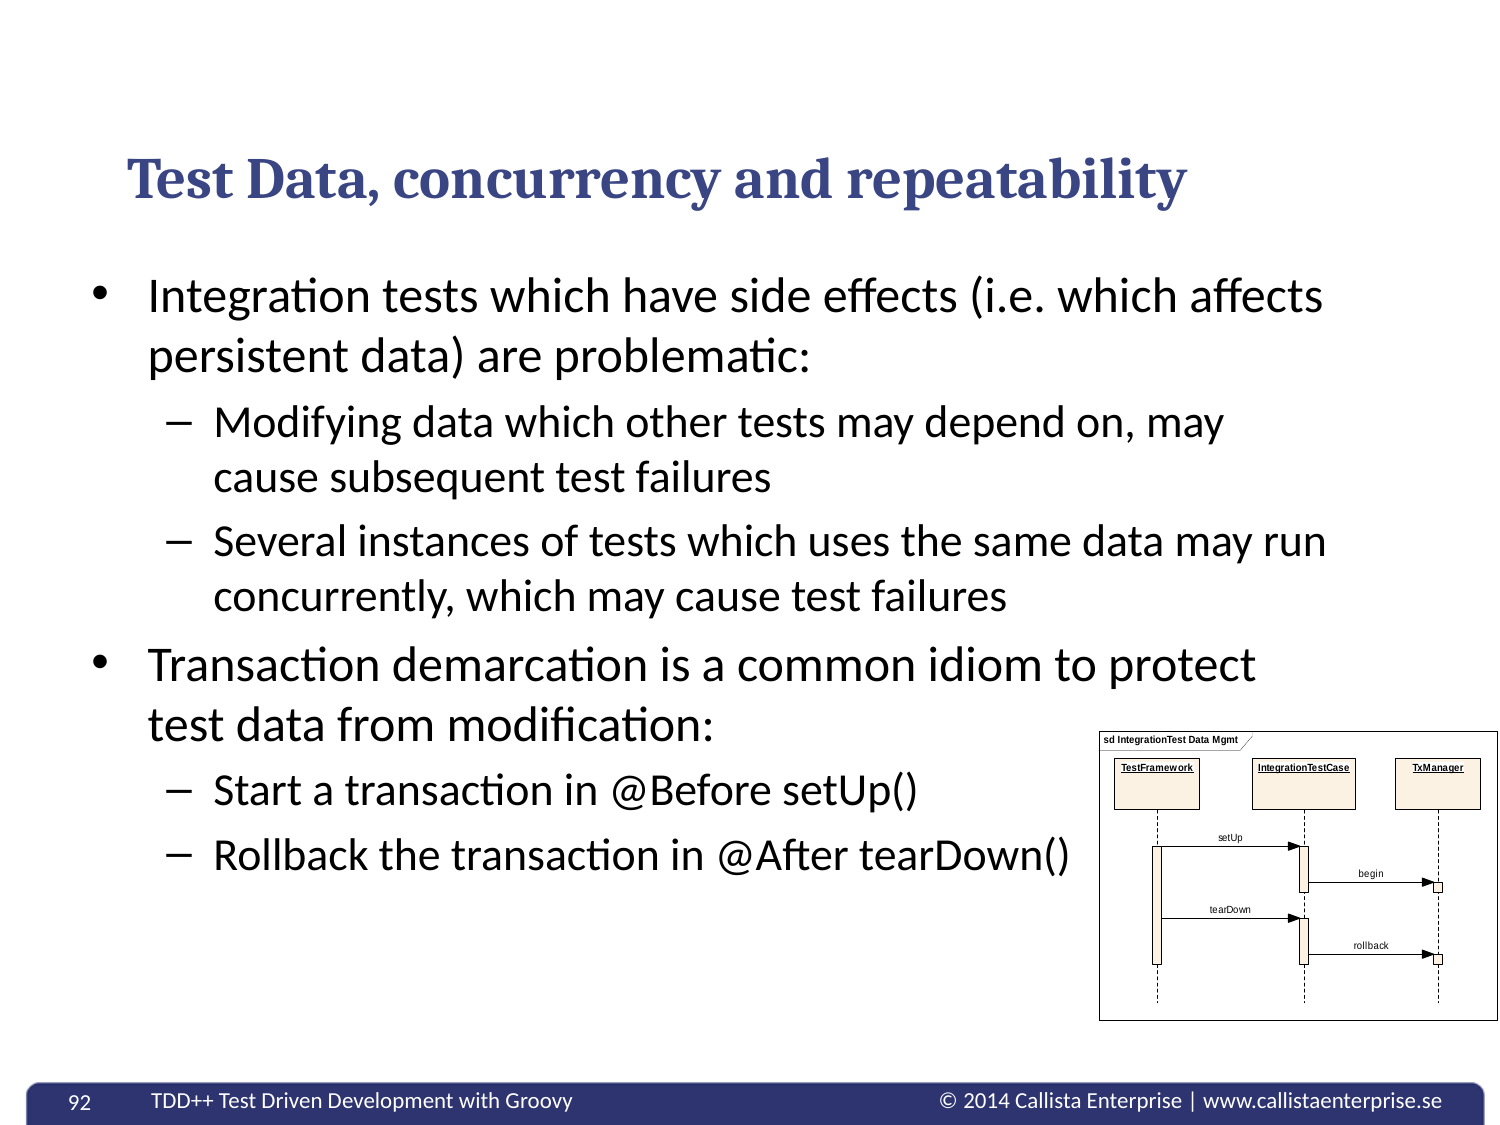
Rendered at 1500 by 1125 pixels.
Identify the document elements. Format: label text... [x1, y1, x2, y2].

list Integration tests which have side effects (i.e. which affects persistent data) are problematic: Modifying data which other tests may depend on, may cause subsequent test failures Several instances of tests which uses the same data may run concurrently, which may cause test failures Transaction demarcation is a common idiom to protect test data from modification: Start a transaction in @Before setUp() Rollback the transaction in @After tearDown() [76, 255, 1344, 1024]
picture [0, 0, 1500, 1125]
title Test Data, concurrency and repeatability [112, 93, 1388, 219]
